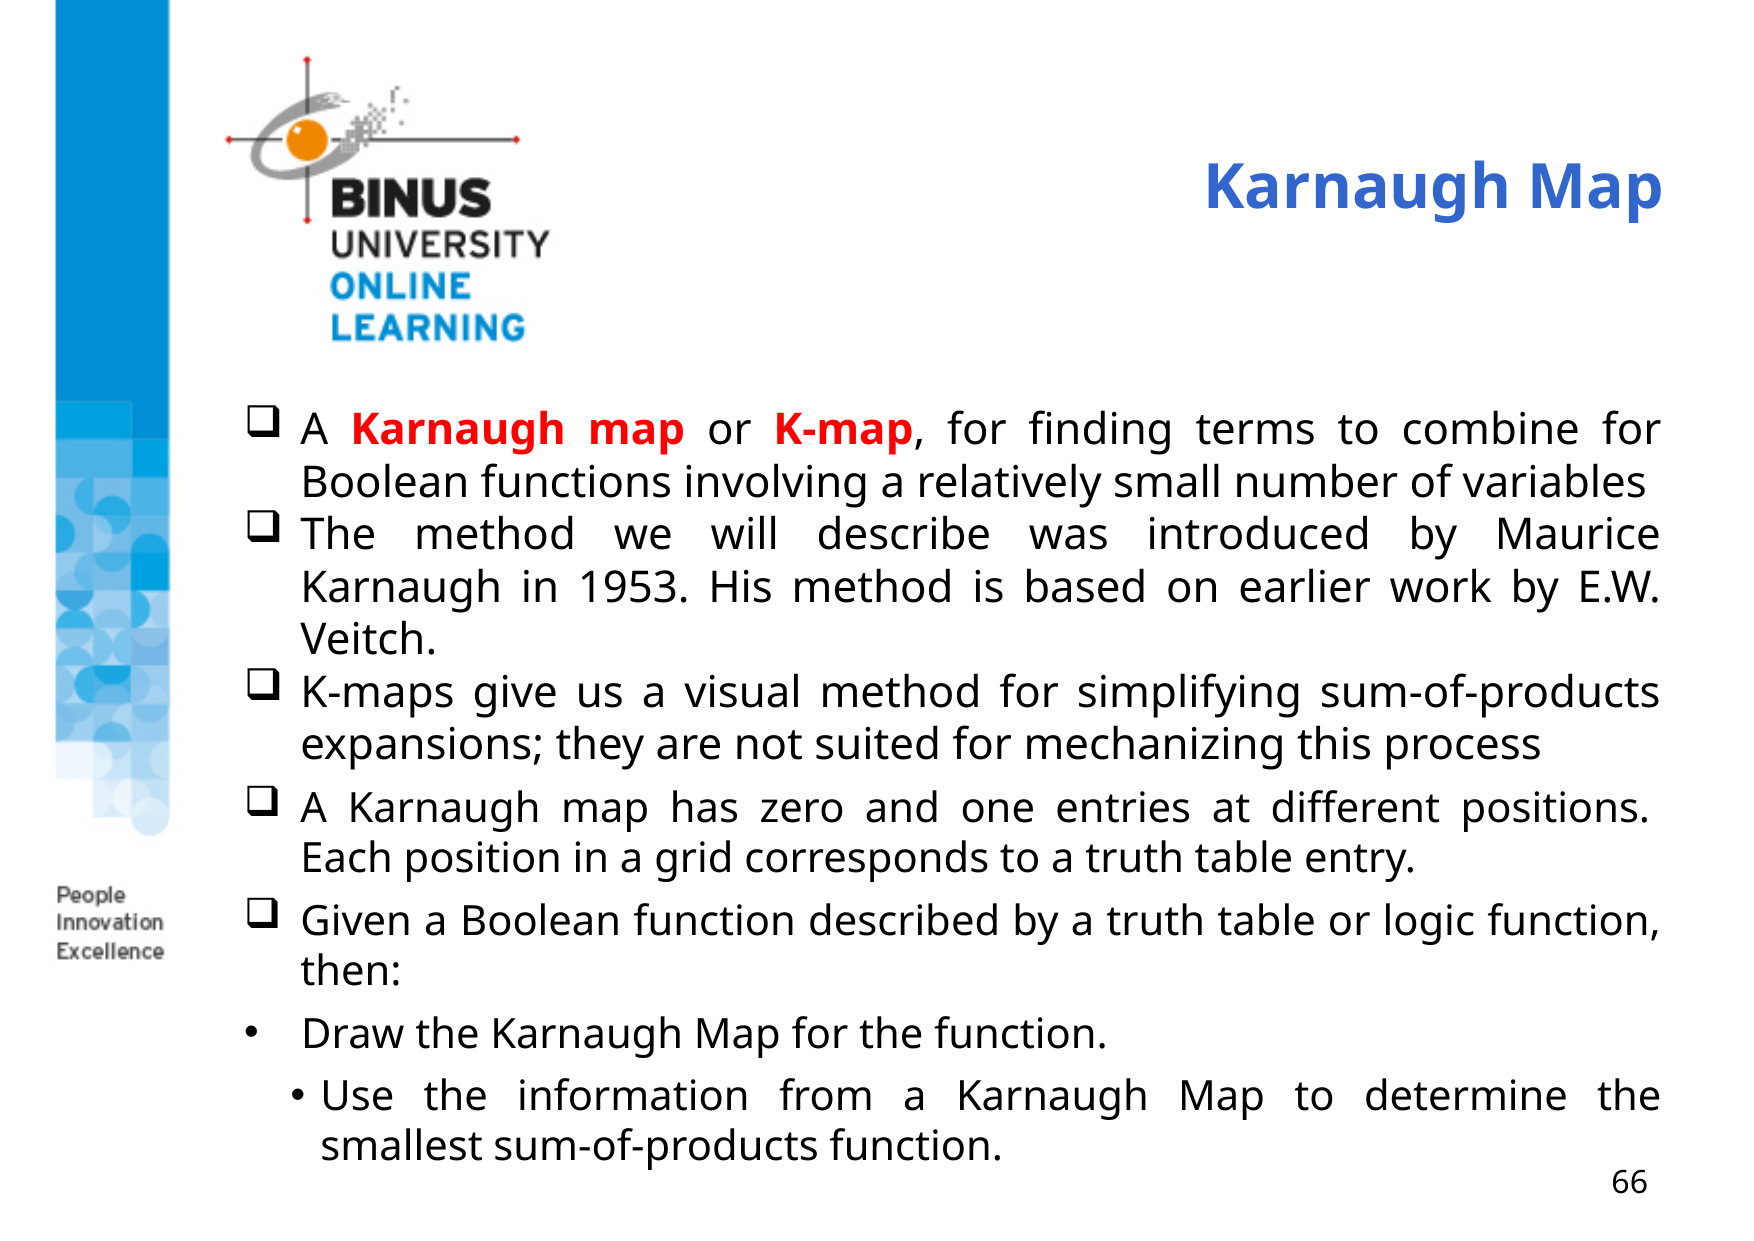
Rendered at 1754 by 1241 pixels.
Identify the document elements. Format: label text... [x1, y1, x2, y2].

picture [0, 0, 1754, 1241]
text_box A Karnaugh map or K-map, for finding terms to combine for Boolean functions involving a relatively small number of variables The method we will describe was introduced by Maurice Karnaugh in 1953. His method is based on earlier work by E.W. Veitch. K-maps give us a visual method for simplifying sum-of-products expansions; they are not suited for mechanizing this process A Karnaugh map has zero and one entries at different positions. Each position in a grid corresponds to a truth table entry. Given a Boolean function described by a truth table or logic function, then: Draw the Karnaugh Map for the function. Use the information from a Karnaugh Map to determine the smallest sum-of-products function. [229, 393, 1677, 1227]
title Karnaugh Map [208, 80, 1698, 287]
